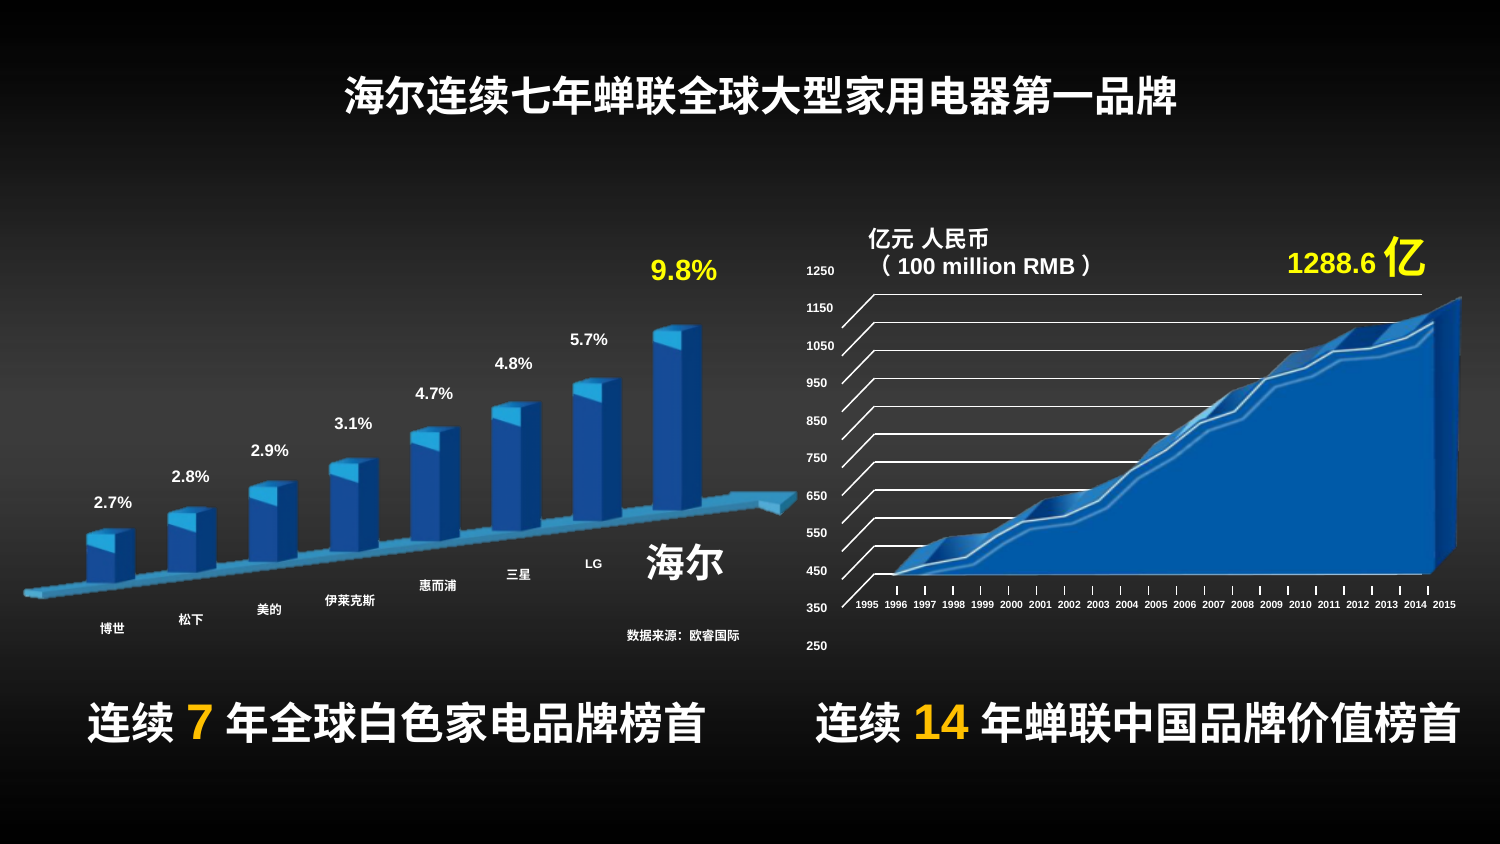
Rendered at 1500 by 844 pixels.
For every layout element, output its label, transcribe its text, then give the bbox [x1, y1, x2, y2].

picture [0, 0, 1500, 844]
text_box 海尔连续七年蝉联全球大型家用电器第一品牌 [109, 62, 1413, 128]
text_box 连续14年蝉联中国品牌价值榜首 [780, 681, 1497, 761]
text_box 连续7年全球白色家电品牌榜首 [39, 681, 756, 761]
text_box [17, 217, 1500, 674]
